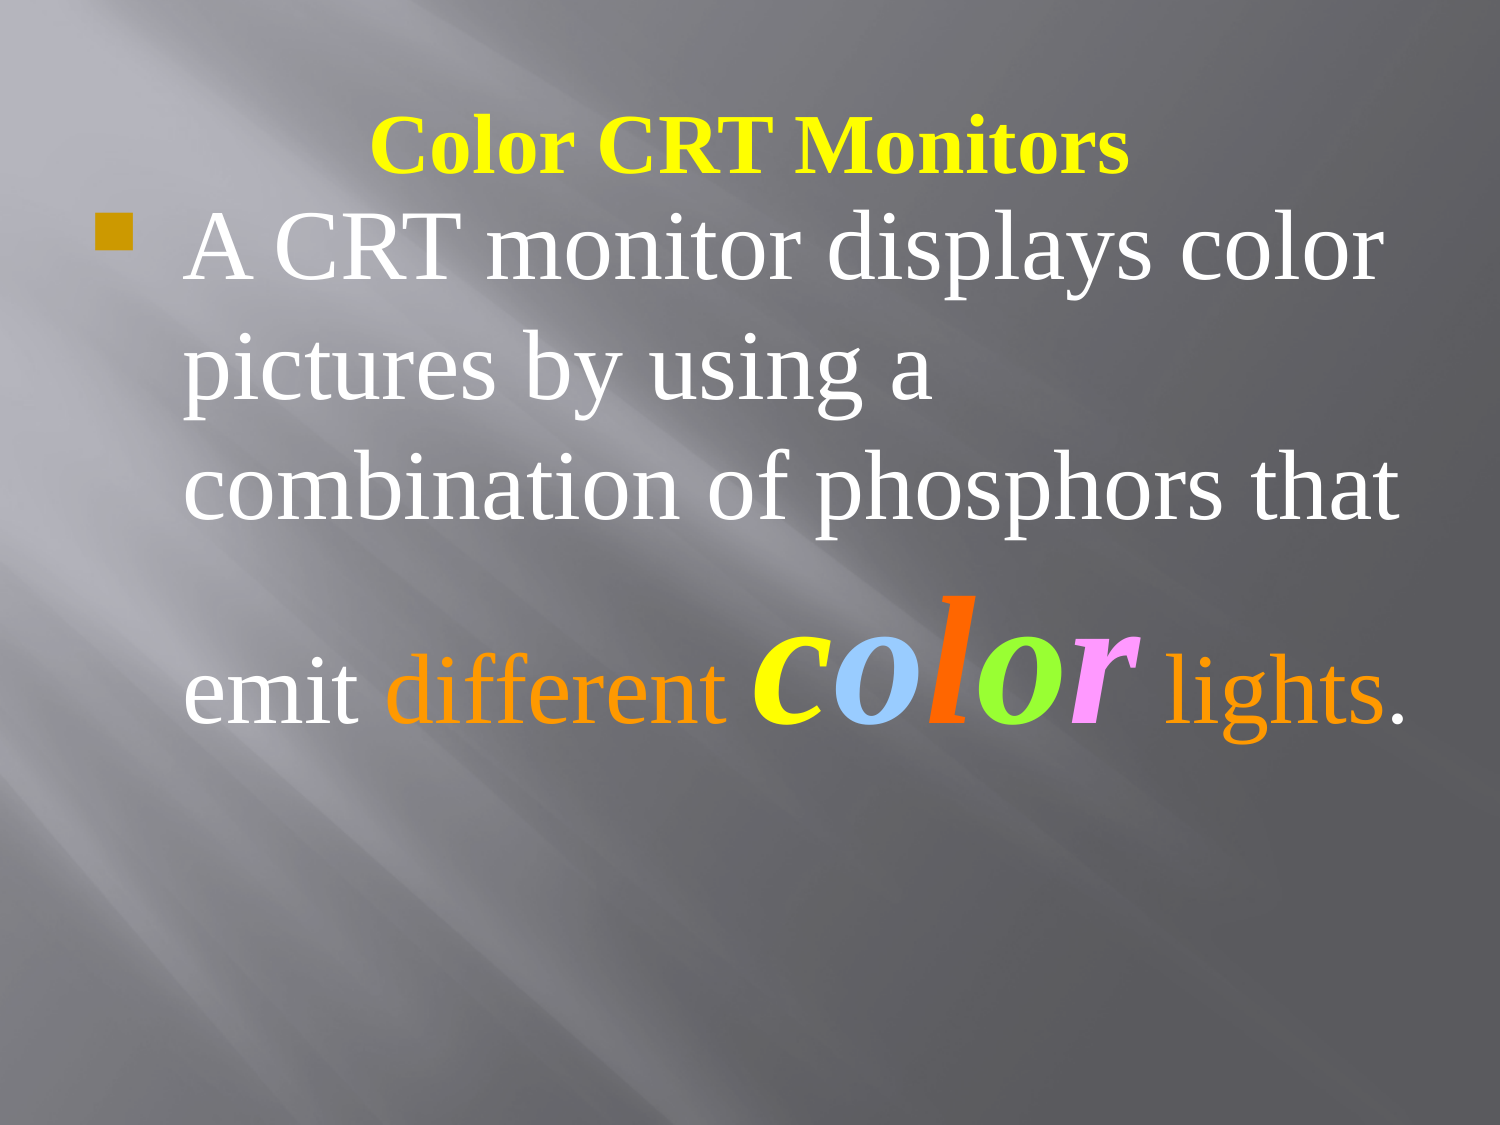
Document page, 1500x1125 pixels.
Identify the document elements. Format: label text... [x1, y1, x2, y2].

list A CRT monitor displays color pictures by using a combination of phosphors that emit different color lights. [75, 172, 1463, 1006]
title Color CRT Monitors [75, 45, 1425, 172]
